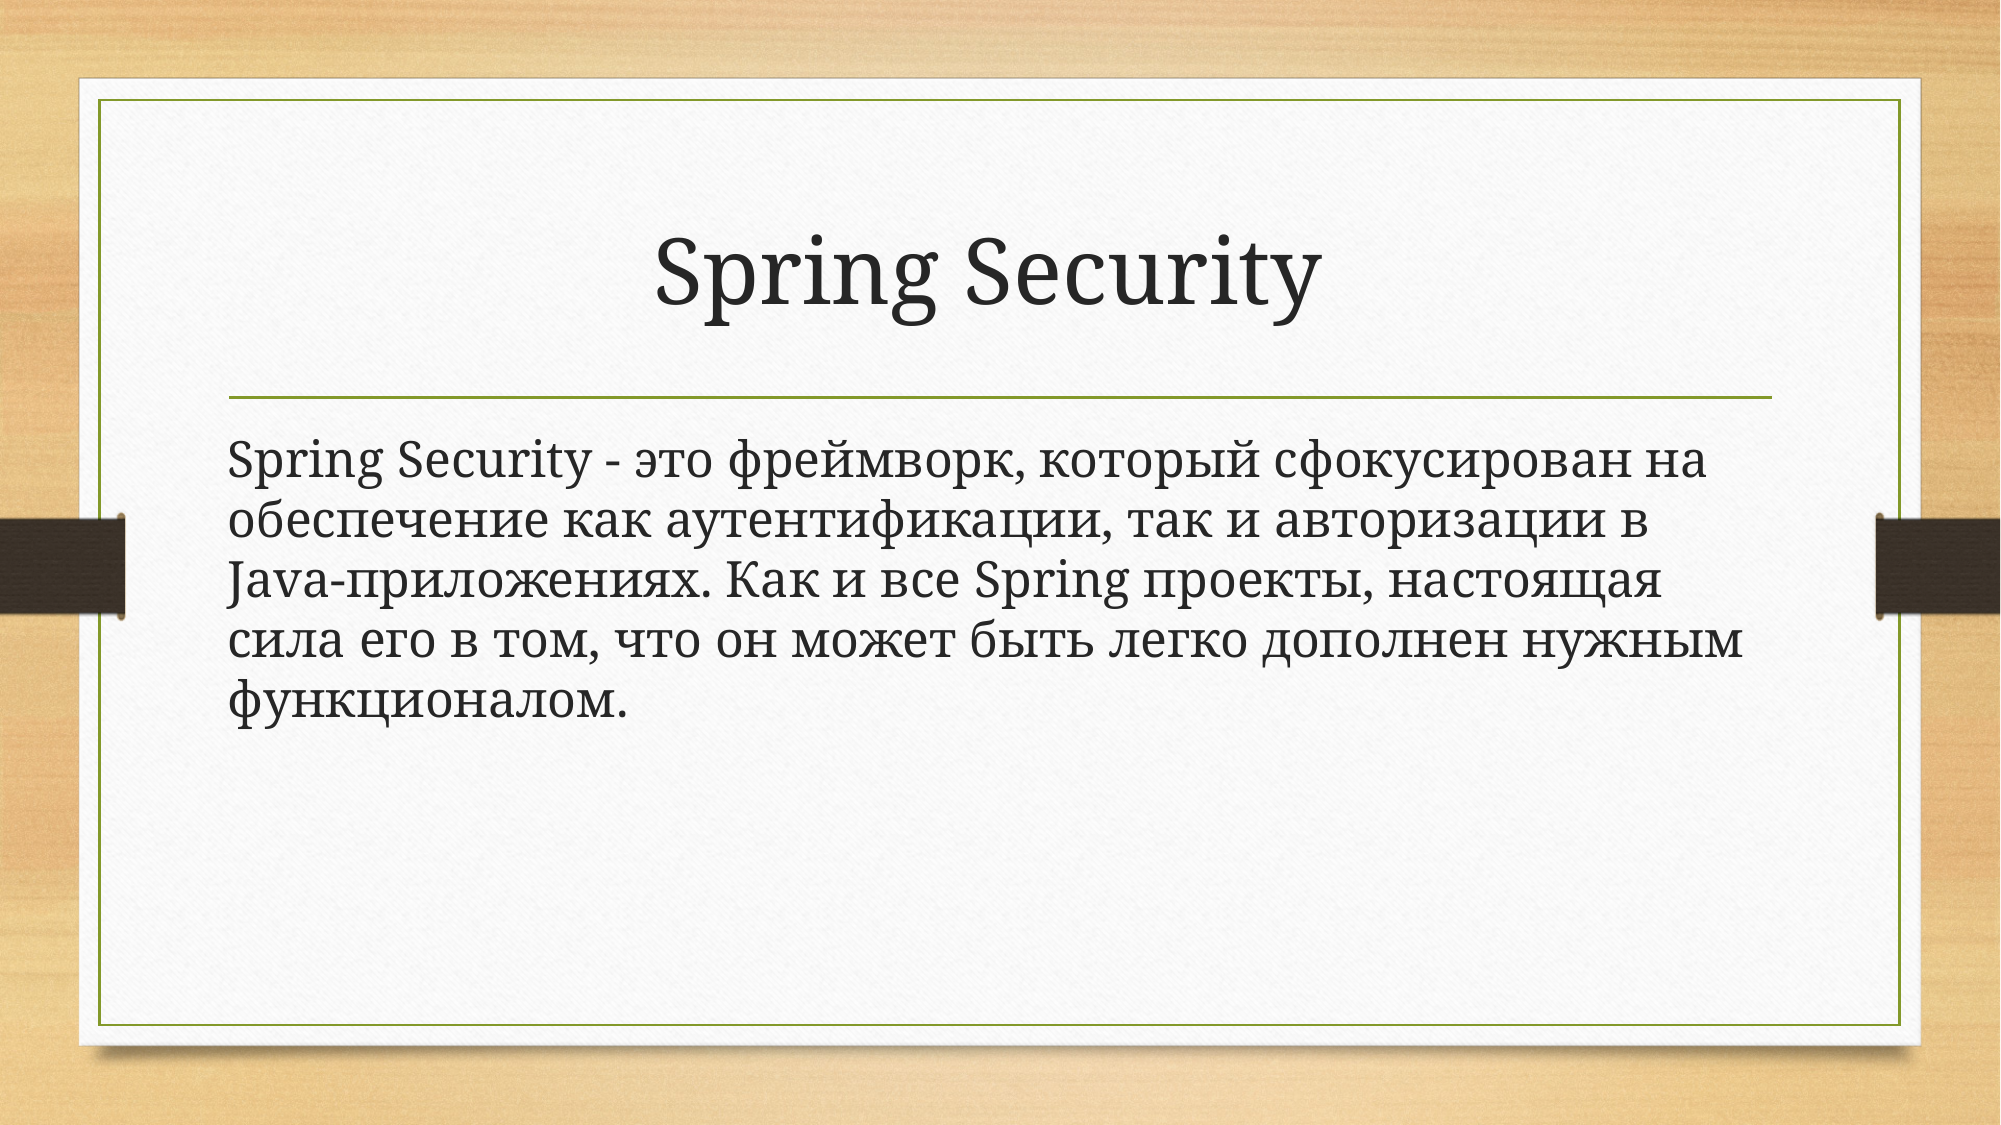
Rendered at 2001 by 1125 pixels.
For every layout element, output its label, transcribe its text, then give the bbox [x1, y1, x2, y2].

list Spring Security - это фреймворк, который сфокусирован на обеспечение как аутентификации, так и авторизации в Java-приложениях. Как и все Spring проекты, настоящая сила его в том, что он может быть легко дополнен нужным функционалом. [212, 419, 1788, 964]
title Spring Security [212, 161, 1788, 375]
picture [0, 0, 2001, 1125]
